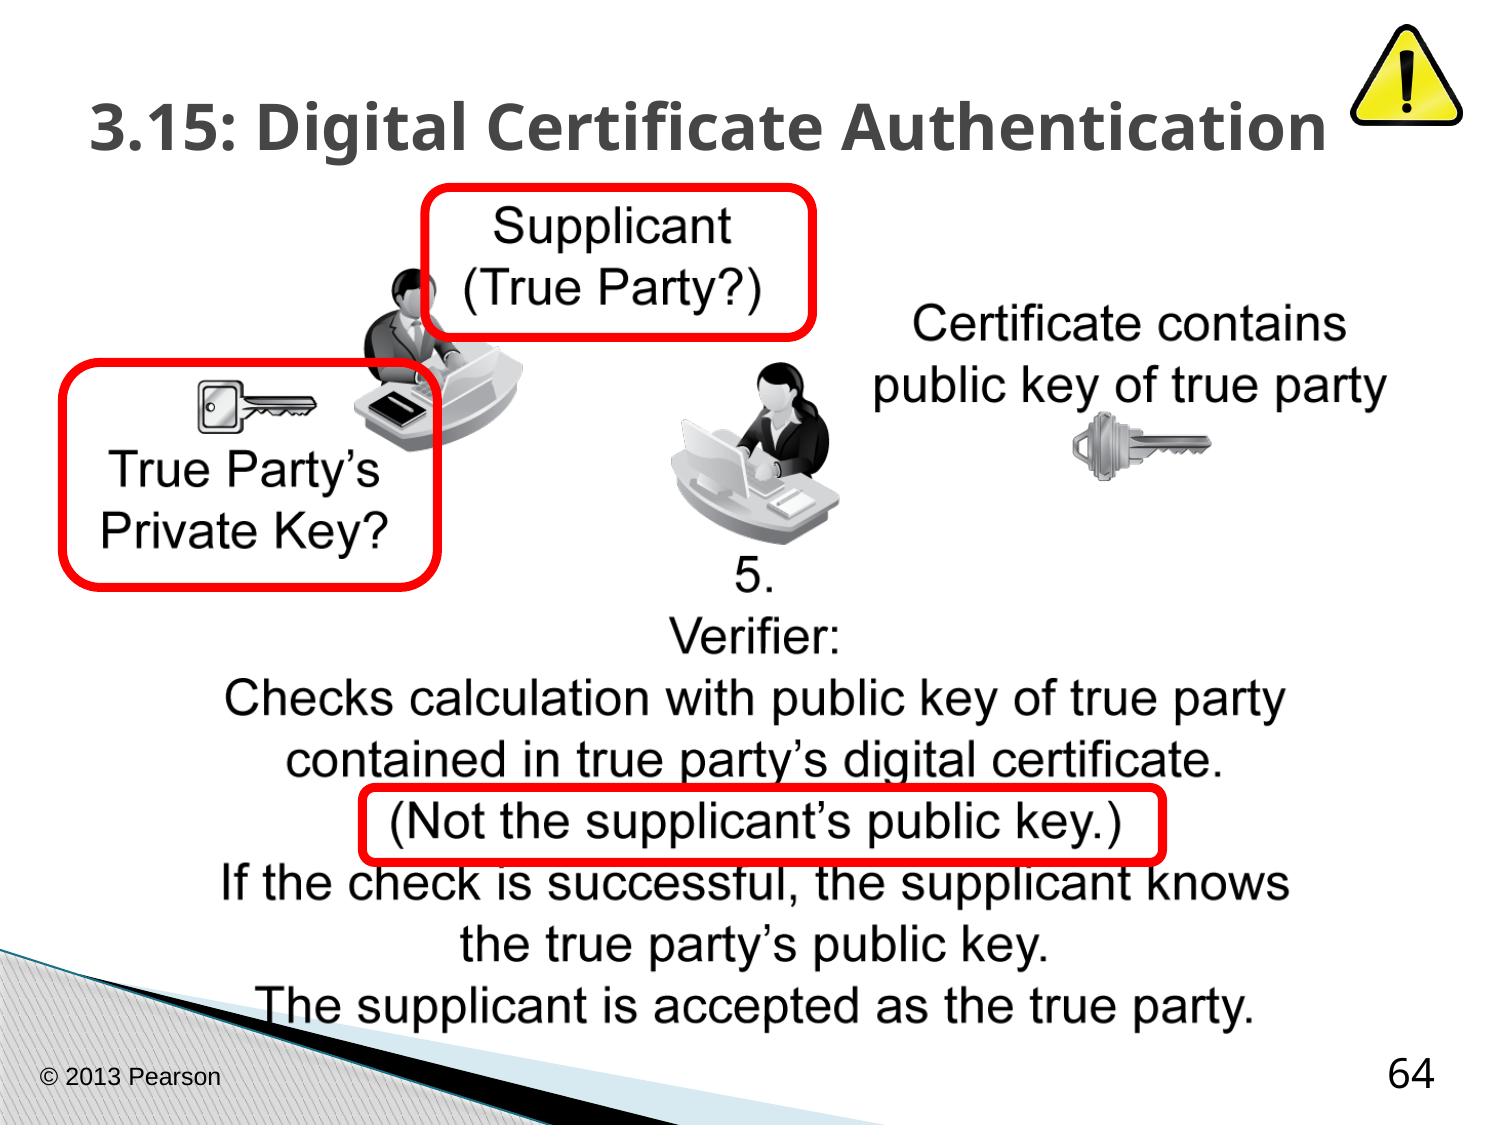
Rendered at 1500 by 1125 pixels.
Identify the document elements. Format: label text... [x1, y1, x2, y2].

title 3.15: Digital Certificate Authentication [75, 50, 1425, 200]
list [99, 199, 1388, 1041]
slide_number 64 [1325, 1051, 1450, 1112]
text_box [423, 182, 814, 199]
footer © 2013 Pearson [24, 1050, 238, 1098]
text_box [57, 358, 93, 592]
picture [1349, 24, 1463, 126]
